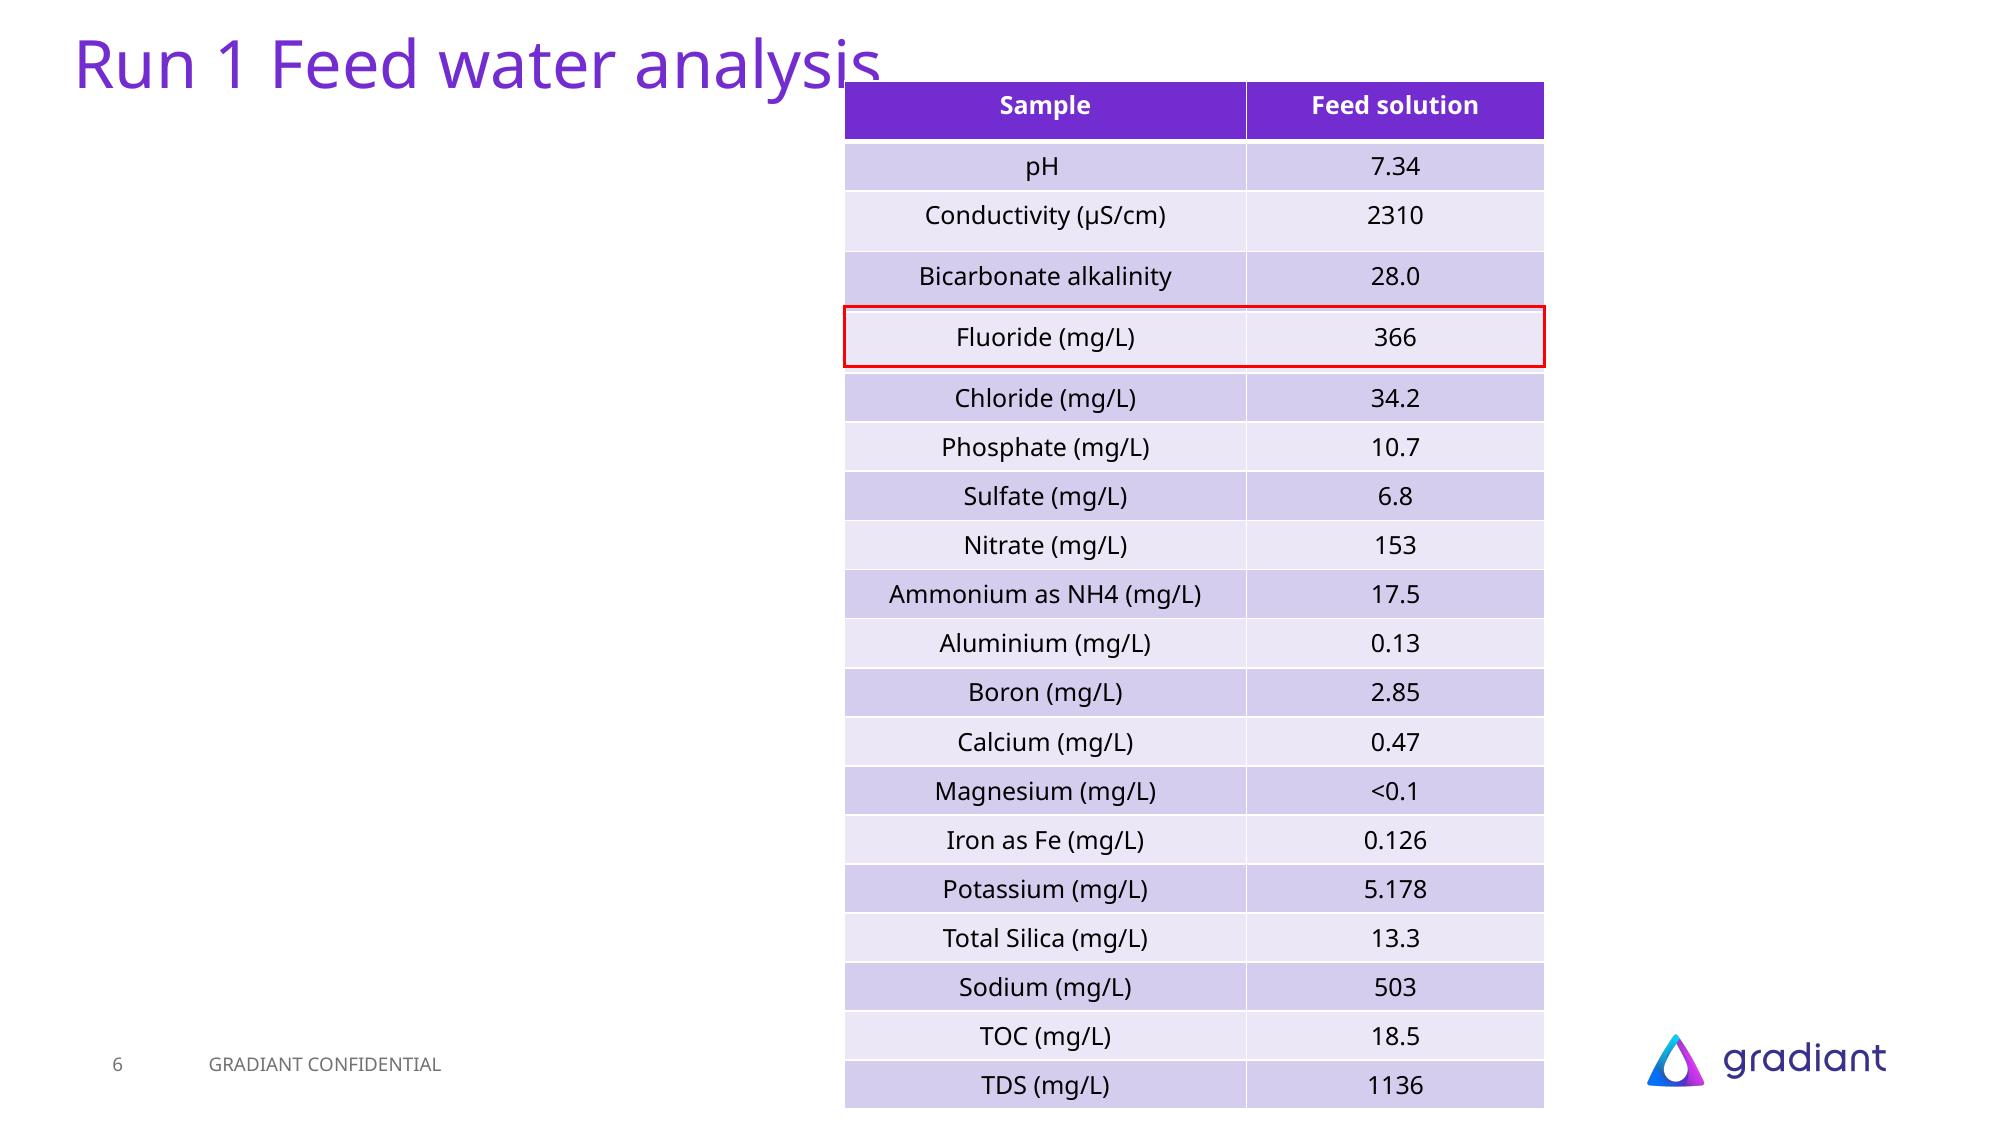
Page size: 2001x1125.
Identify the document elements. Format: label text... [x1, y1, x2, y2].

table_cell Chloride (mg/L) [845, 374, 1246, 421]
slide_number 6 [112, 1035, 194, 1096]
table_cell Boron (mg/L) [845, 669, 1246, 716]
table_cell Magnesium (mg/L) [845, 767, 1246, 814]
table_cell 503 [1247, 963, 1544, 1010]
table_cell Bicarbonate alkalinity [845, 252, 1246, 305]
table_cell TDS (mg/L) [845, 1061, 1246, 1108]
table_cell Sulfate (mg/L) [845, 472, 1246, 520]
table_cell 34.2 [1247, 374, 1544, 421]
picture [1647, 1034, 1886, 1087]
table_cell 13.3 [1247, 914, 1544, 961]
footer GRADIANT CONFIDENTIAL [194, 1035, 844, 1096]
table_cell Calcium (mg/L) [845, 718, 1246, 765]
table_cell Aluminium (mg/L) [845, 619, 1246, 667]
table_cell 10.7 [1247, 423, 1544, 470]
table_header Sample [845, 82, 1246, 139]
table_cell Conductivity (µS/cm) [845, 192, 1246, 251]
table_cell 153 [1247, 521, 1544, 569]
table_cell pH [845, 144, 1246, 190]
table_cell 366 [1247, 367, 1544, 372]
table_cell TOC (mg/L) [845, 1012, 1246, 1059]
title Run 1 Feed water analysis [73, 16, 1846, 118]
table_cell 28.0 [1247, 252, 1544, 305]
table_cell 7.34 [1247, 144, 1544, 190]
table_cell Total Silica (mg/L) [845, 914, 1246, 961]
table_cell 17.5 [1247, 570, 1544, 618]
text_box [844, 305, 1546, 367]
table_cell Sodium (mg/L) [845, 963, 1246, 1010]
table_cell <0.1 [1247, 767, 1544, 814]
table_cell 6.8 [1247, 472, 1544, 520]
table_cell Ammonium as NH4 (mg/L) [845, 570, 1246, 618]
table_cell 0.47 [1247, 718, 1544, 765]
table_cell Nitrate (mg/L) [845, 521, 1246, 569]
table_cell 5.178 [1247, 865, 1544, 912]
table_cell 0.13 [1247, 619, 1544, 667]
table_cell Potassium (mg/L) [845, 865, 1246, 912]
table_cell Fluoride (mg/L) [845, 367, 1246, 372]
table_cell Iron as Fe (mg/L) [845, 816, 1246, 863]
table_cell 2310 [1247, 192, 1544, 251]
table_header Feed solution [1247, 82, 1544, 139]
table_cell 18.5 [1247, 1012, 1544, 1059]
table_cell 0.126 [1247, 816, 1544, 863]
table_cell Phosphate (mg/L) [845, 423, 1246, 470]
table_cell 1136 [1247, 1061, 1544, 1108]
table_cell 2.85 [1247, 669, 1544, 716]
